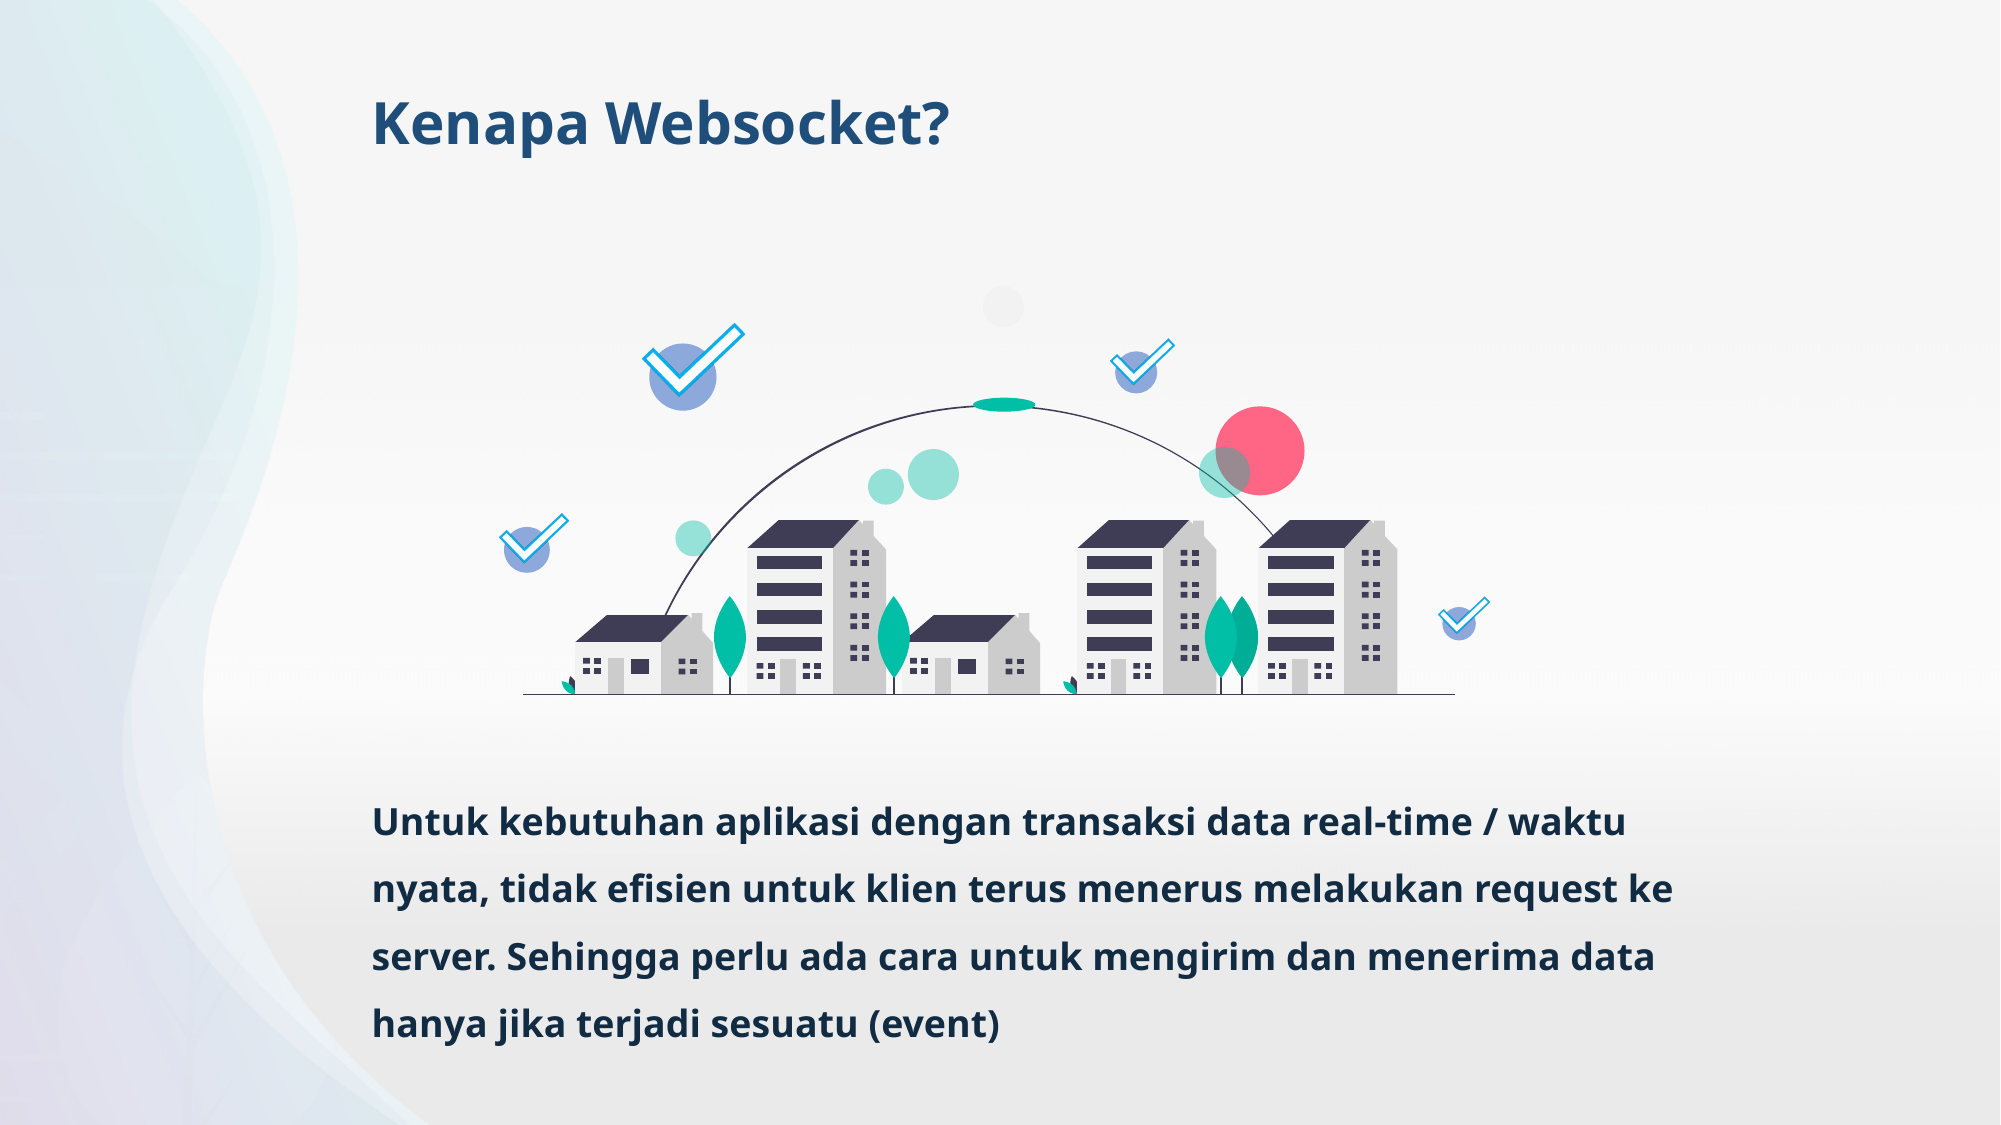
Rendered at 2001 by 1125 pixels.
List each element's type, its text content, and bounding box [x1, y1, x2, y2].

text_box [1110, 329, 1175, 394]
picture [0, 0, 2001, 1125]
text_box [522, 285, 1455, 696]
text_box Kenapa Websocket? [356, 78, 1045, 164]
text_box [1438, 589, 1490, 641]
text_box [498, 502, 569, 574]
text_box Untuk kebutuhan aplikasi dengan transaksi data real-time / waktu nyata, tidak efisien untuk klien terus menerus melakukan request ke server. Sehingga perlu ada cara untuk mengirim dan menerima data hanya jika terjadi sesuatu (event) [356, 767, 1762, 1053]
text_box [641, 308, 745, 411]
